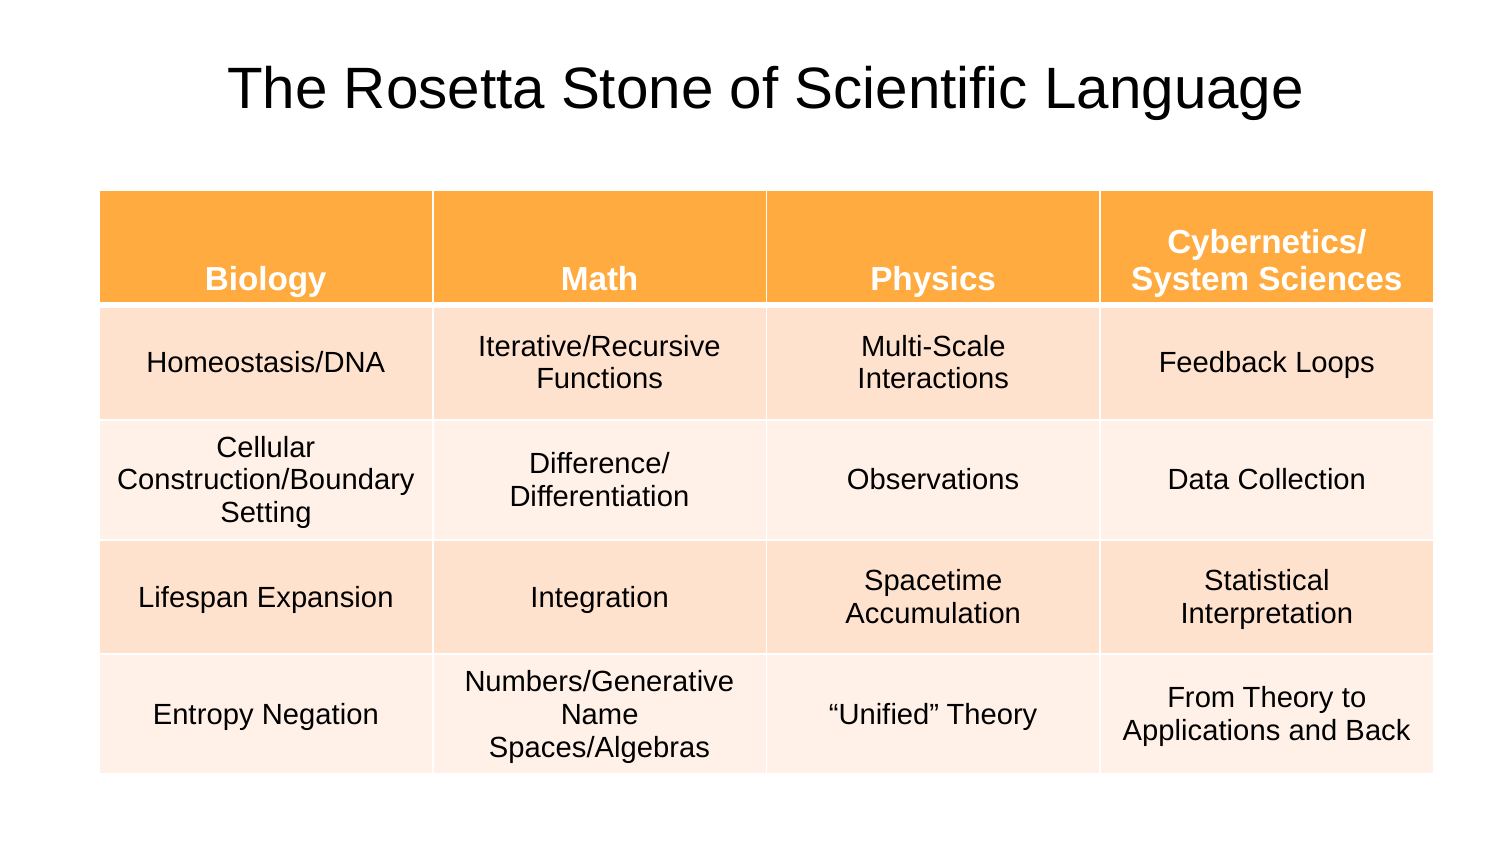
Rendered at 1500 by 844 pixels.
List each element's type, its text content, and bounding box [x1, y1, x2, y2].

table_header Math [434, 191, 766, 302]
table_cell Spacetime Accumulation [767, 541, 1099, 653]
table_cell Integration [434, 541, 766, 653]
table_cell Cellular Construction/Boundary Setting [100, 421, 432, 539]
table_header Cybernetics/System Sciences [1101, 191, 1433, 302]
table_cell From Theory to Applications and Back [1101, 655, 1433, 773]
table_cell Feedback Loops [1101, 308, 1433, 419]
text_box The Rosetta Stone of Scientific Language [212, 42, 1321, 128]
table_cell Entropy Negation [100, 655, 432, 773]
table_cell Lifespan Expansion [100, 541, 432, 653]
table_header Physics [767, 191, 1099, 302]
table_cell Multi-Scale Interactions [767, 308, 1099, 419]
table_cell Data Collection [1101, 421, 1433, 539]
table_cell “Unified” Theory [767, 655, 1099, 773]
table_cell Observations [767, 421, 1099, 539]
table_cell Homeostasis/DNA [100, 308, 432, 419]
table_cell Iterative/Recursive Functions [434, 308, 766, 419]
table_cell Numbers/Generative Name Spaces/Algebras [434, 655, 766, 773]
table_header Biology [100, 191, 432, 302]
table_cell Difference/Differentiation [434, 421, 766, 539]
table_cell Statistical Interpretation [1101, 541, 1433, 653]
